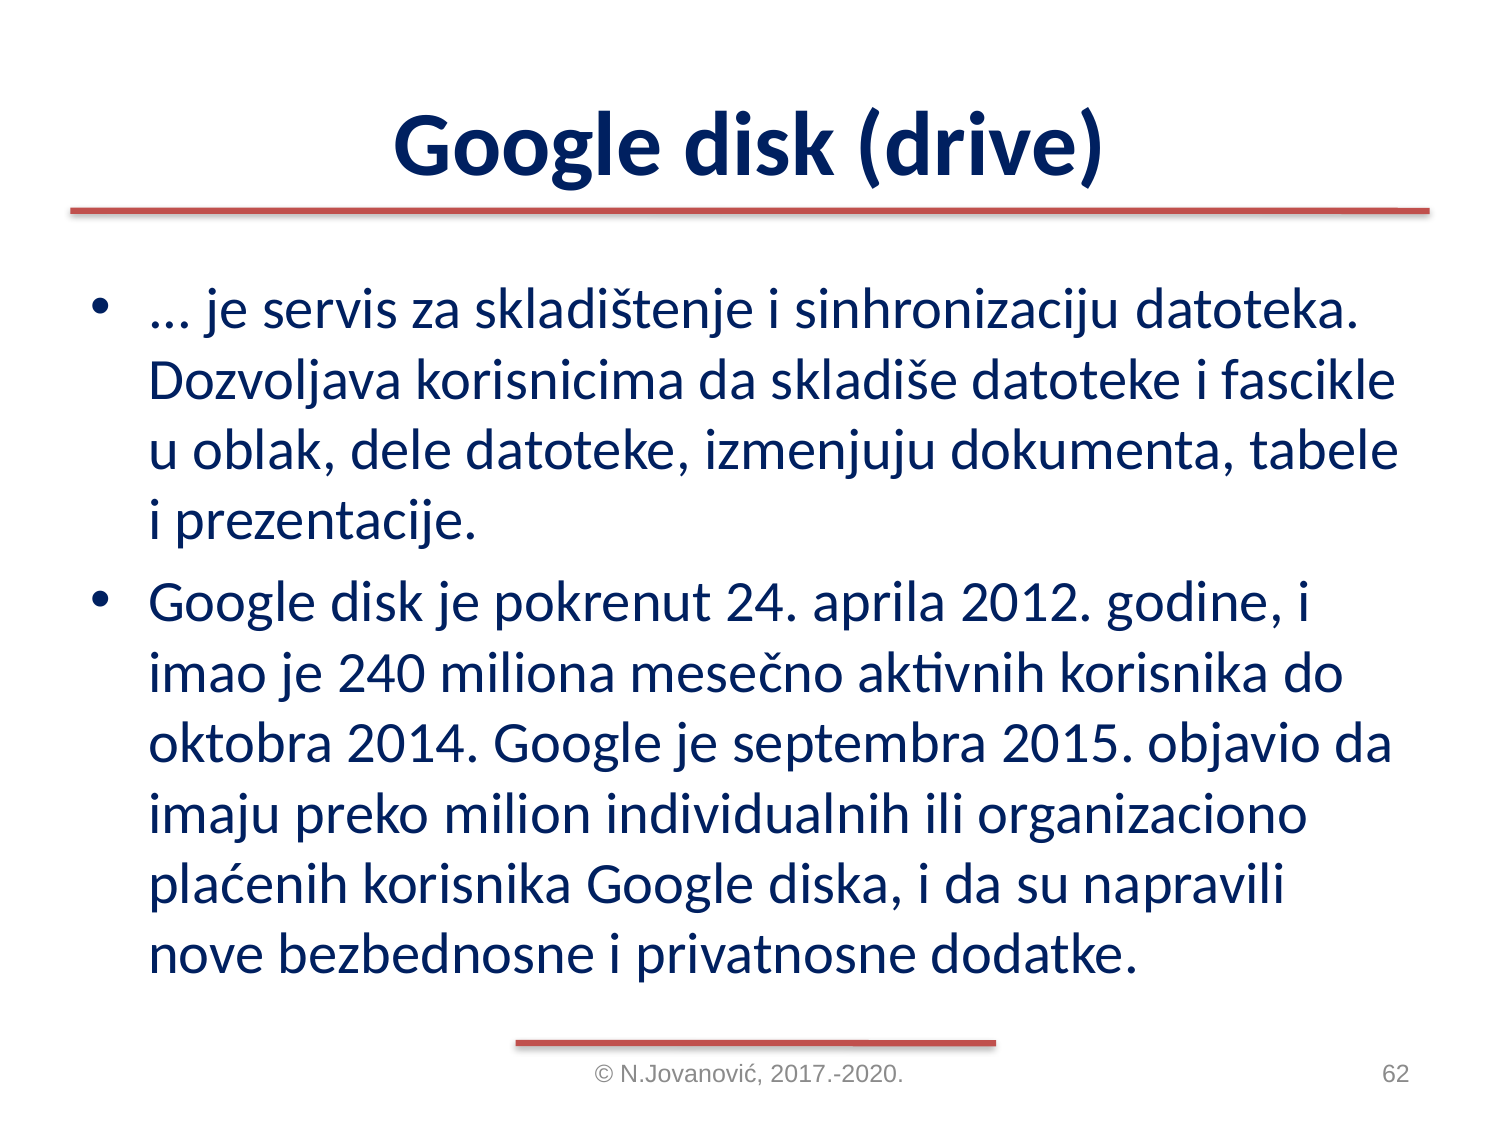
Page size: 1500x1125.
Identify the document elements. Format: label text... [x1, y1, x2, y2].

list ... je servis za skladištenje i sinhronizaciju datoteka. Dozvoljava korisnicima da skladiše datoteke i fascikle u oblak, dele datoteke, izmenjuju dokumenta, tabele i prezentacije. Google disk je pokrenut 24. aprila 2012. godine, i imao je 240 miliona mesečno aktivnih korisnika do oktobra 2014. Google je septembra 2015. objavio da imaju preko milion individualnih ili organizaciono plaćenih korisnika Google diska, i da su napravili nove bezbednosne i privatnosne dodatke. [75, 262, 1425, 1005]
title Google disk (drive) [75, 45, 1425, 233]
footer © N.Jovanović, 2017.-2020. [512, 1042, 988, 1103]
slide_number 62 [1074, 1042, 1425, 1103]
